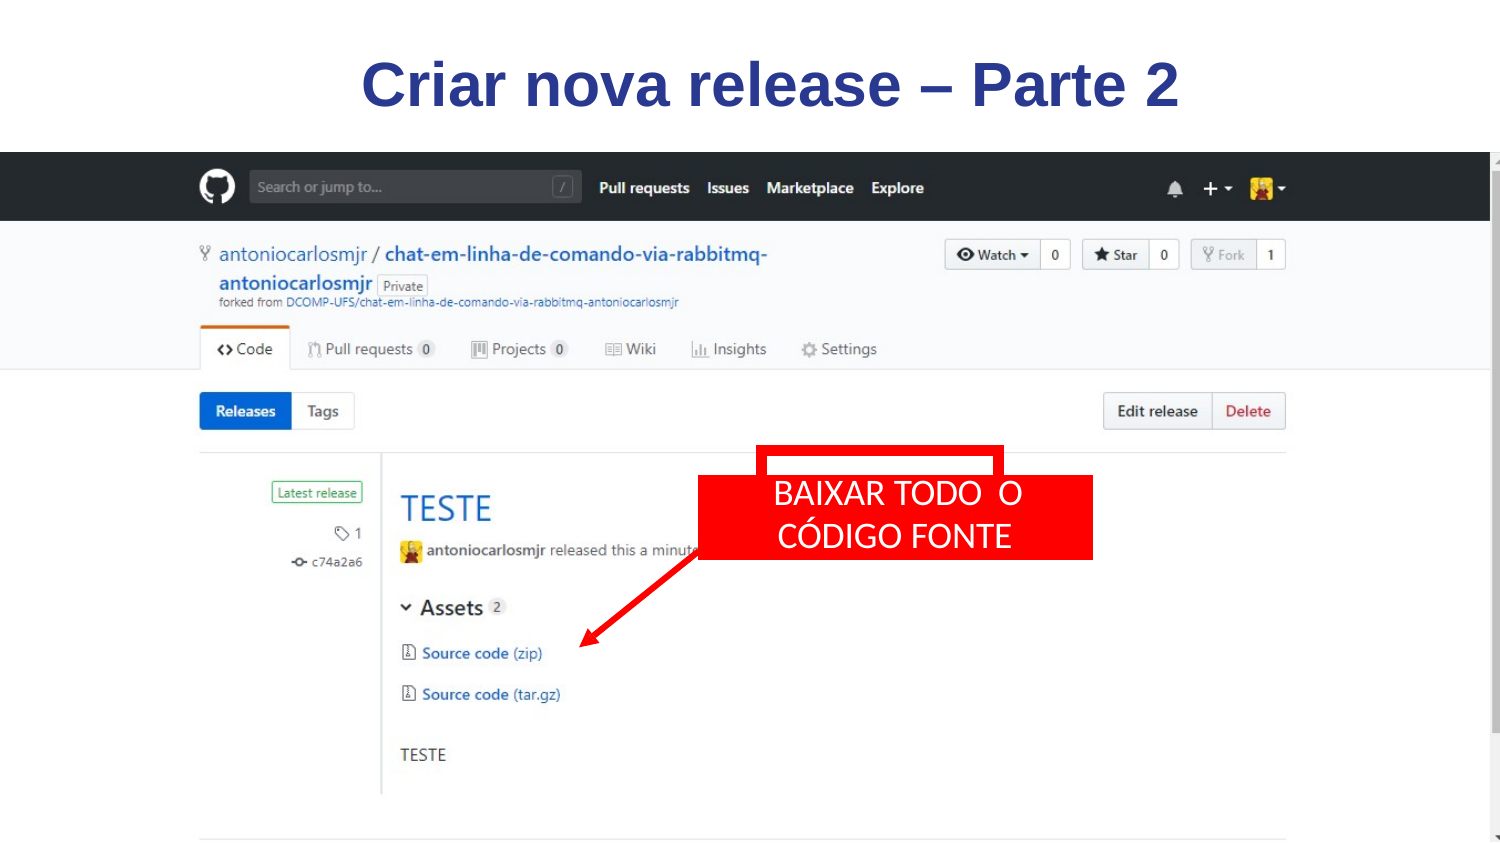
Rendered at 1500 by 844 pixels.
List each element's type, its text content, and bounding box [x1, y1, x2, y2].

title Criar nova release – Parte 2 [359, 41, 1183, 150]
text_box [0, 151, 1500, 842]
